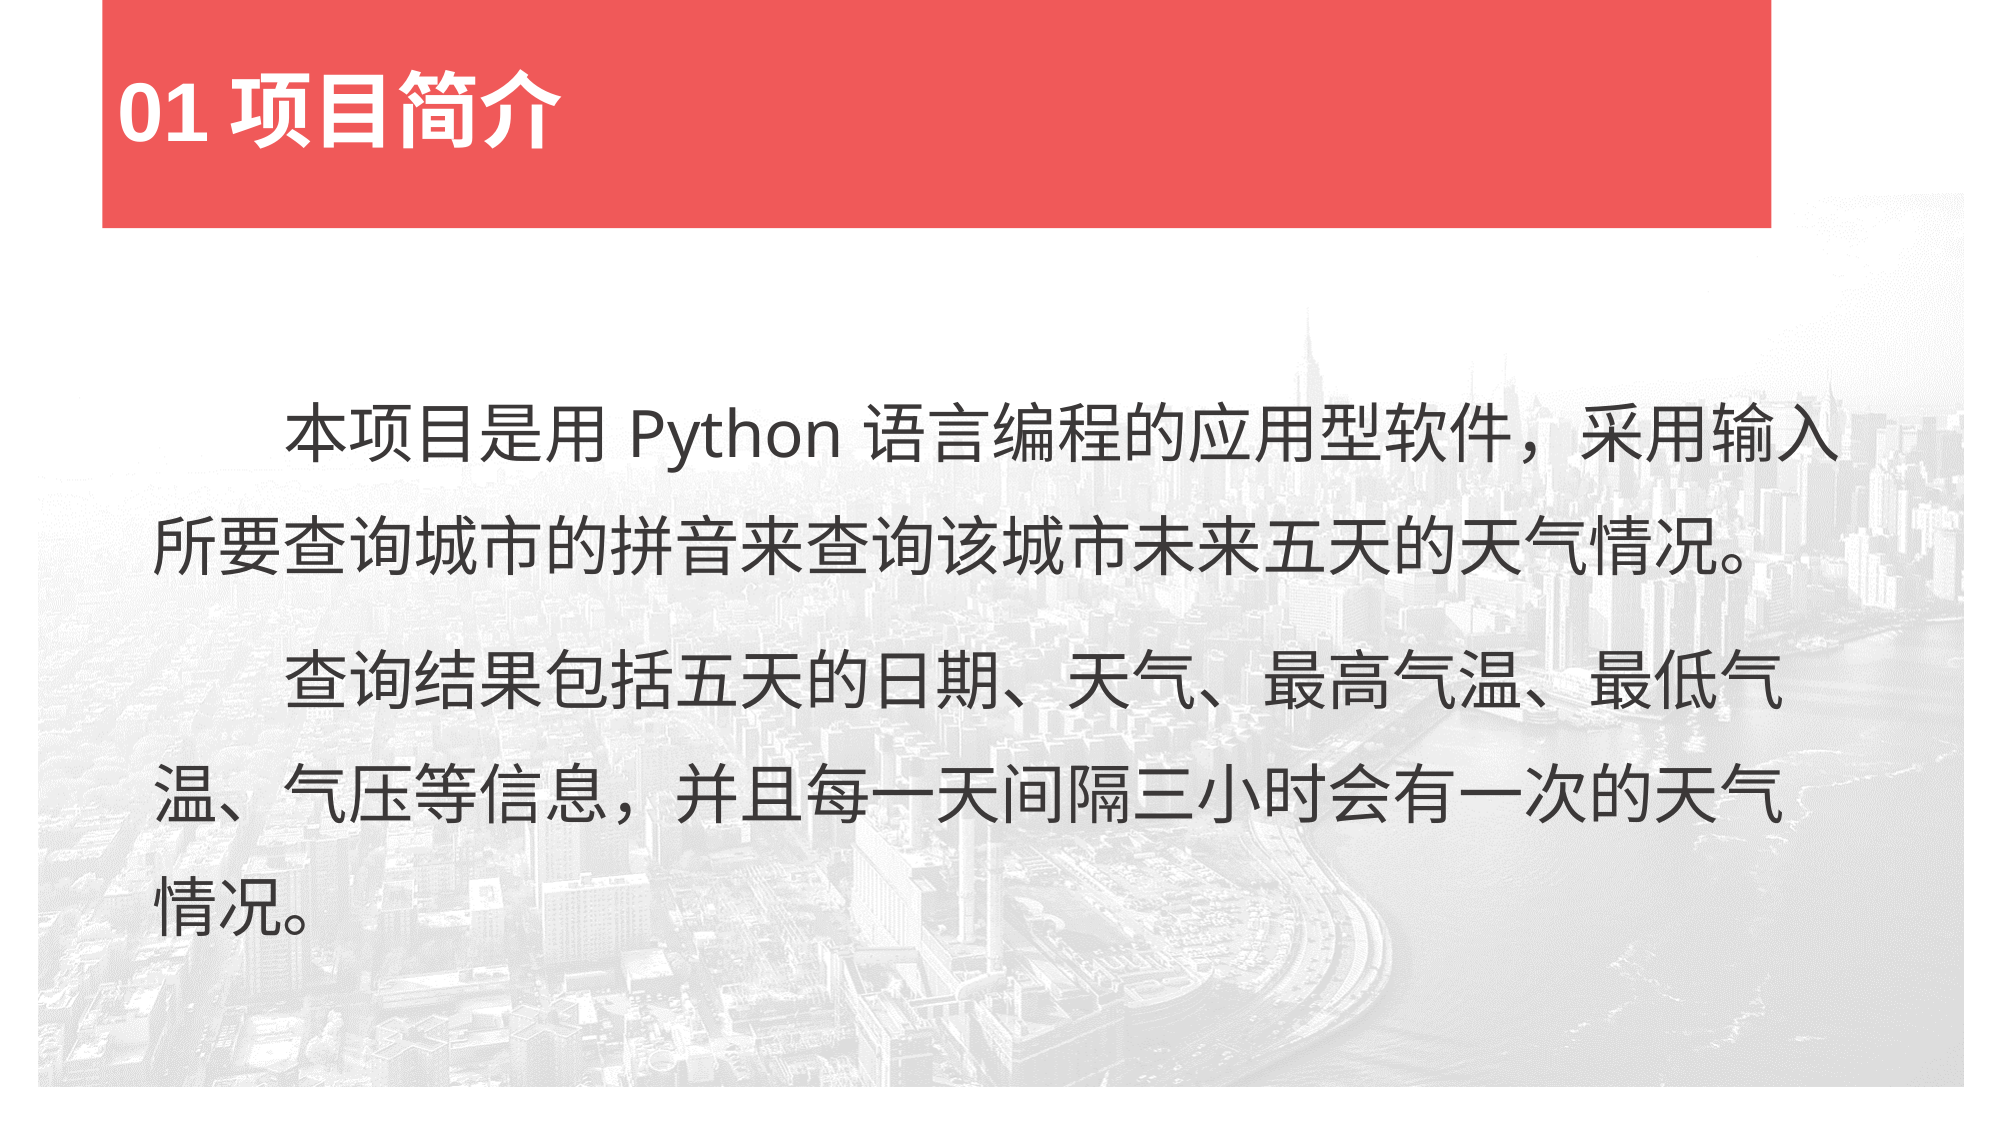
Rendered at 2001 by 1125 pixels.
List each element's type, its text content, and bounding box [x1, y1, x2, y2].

list 本项目是用Python语言编程的应用型软件，采用输入所要查询城市的拼音来查询该城市未来五天的天气情况。 查询结果包括五天的日期、天气、最高气温、最低气温、气压等信息，并且每一天间隔三小时会有一次的天气情况。 [137, 299, 1863, 1014]
picture [0, 0, 2001, 1125]
title 01项目简介 [102, 5, 1772, 223]
